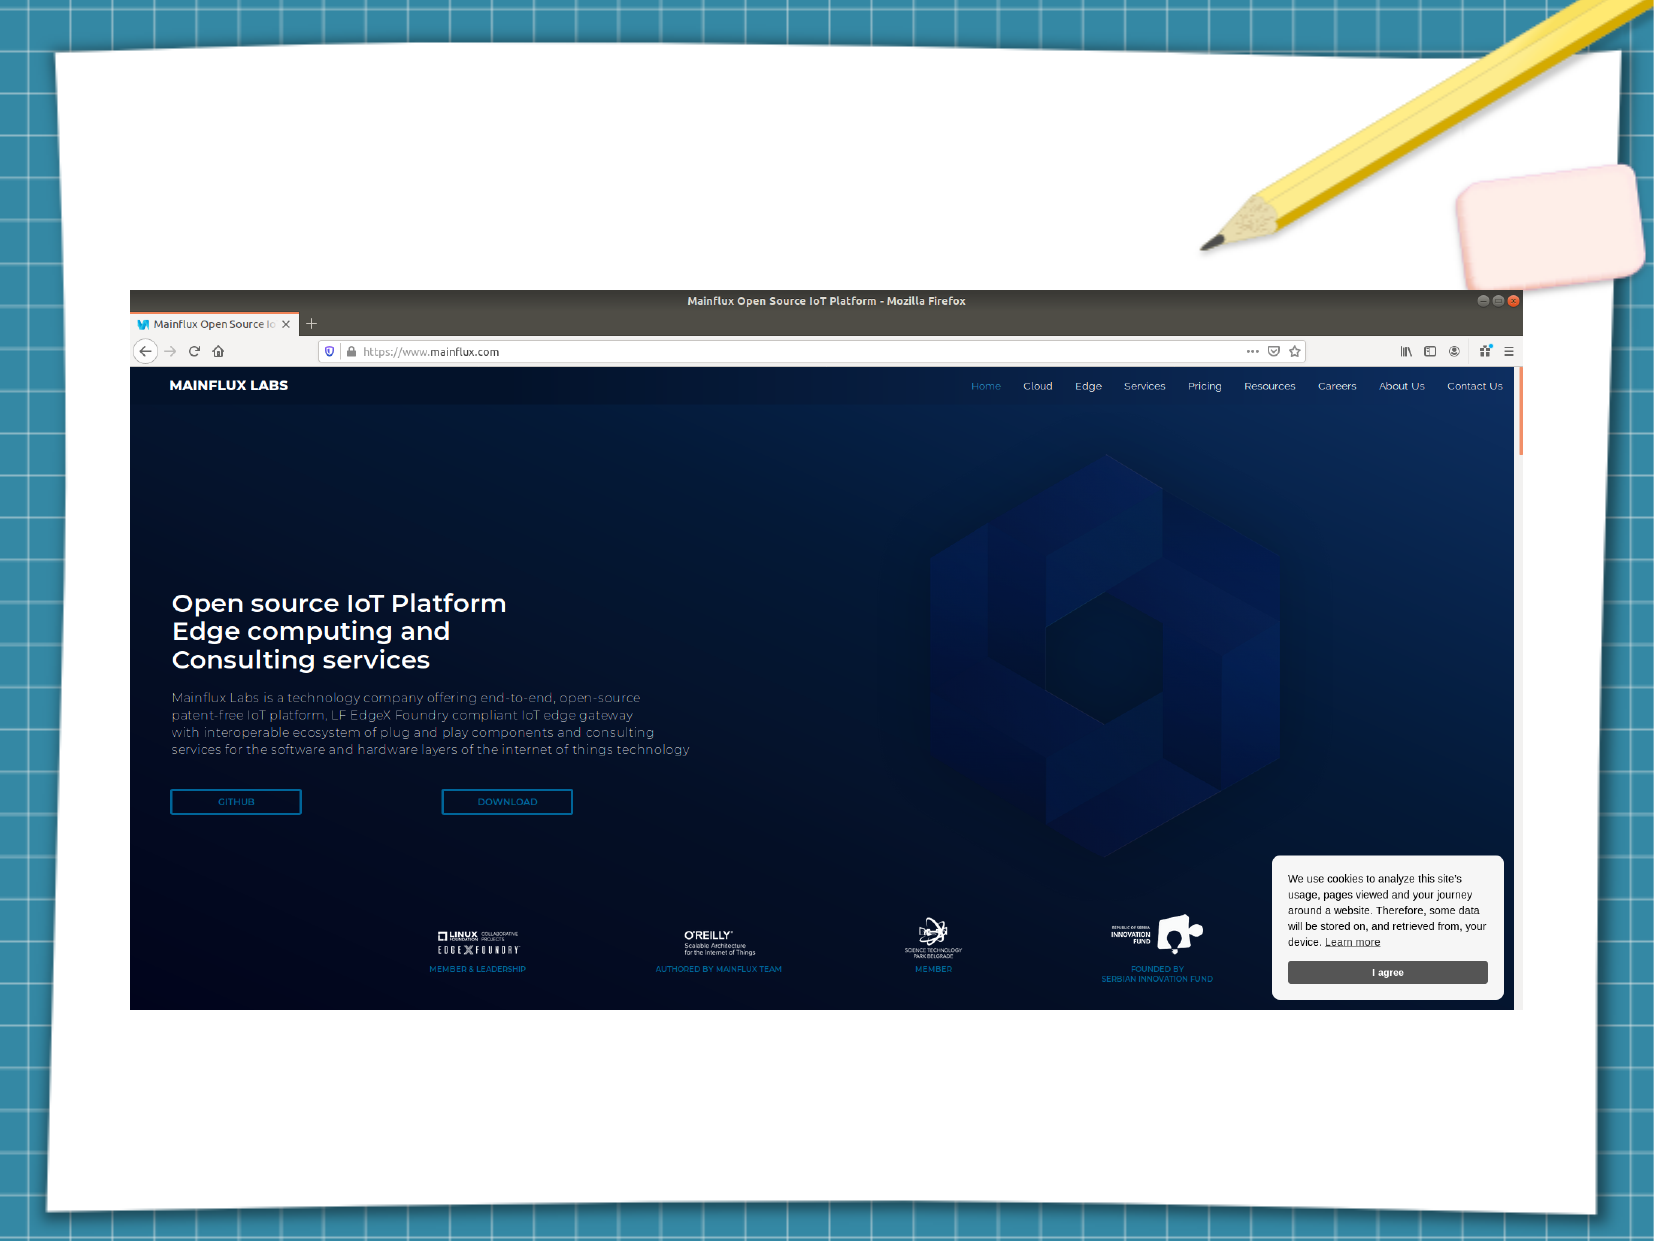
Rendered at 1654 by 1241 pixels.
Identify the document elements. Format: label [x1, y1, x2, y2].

picture [0, 0, 1654, 1241]
text_box [82, 49, 1571, 257]
